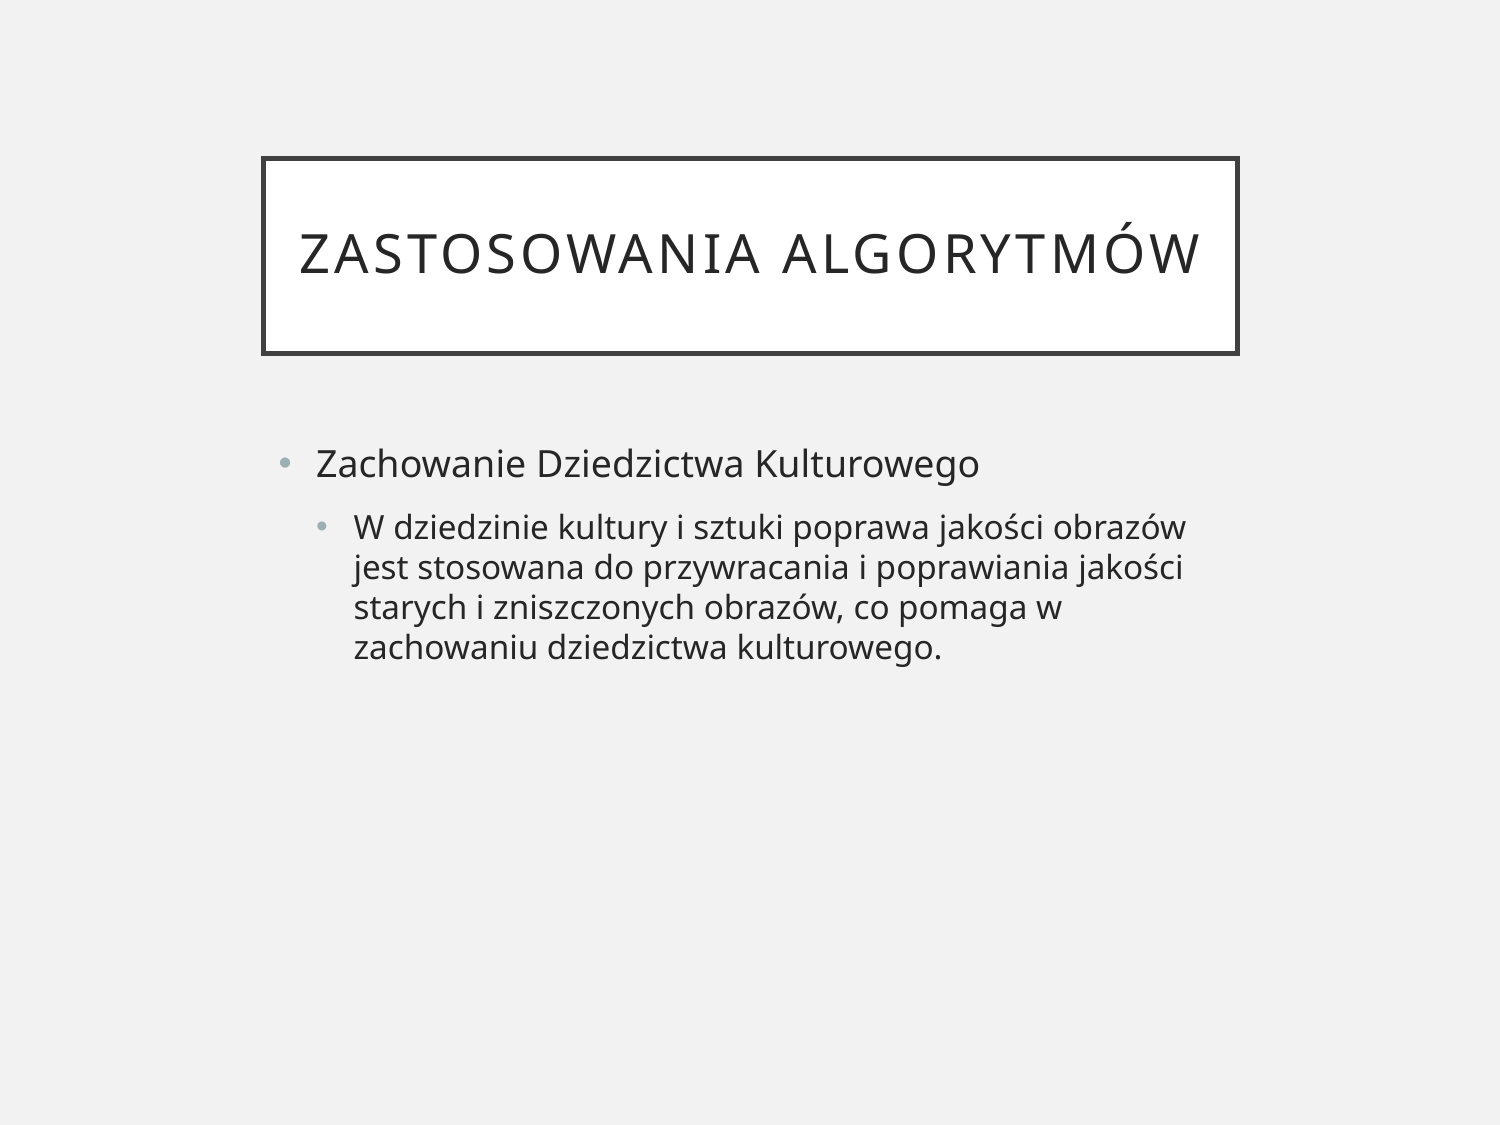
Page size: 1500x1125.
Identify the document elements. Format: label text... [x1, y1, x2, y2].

list Zachowanie Dziedzictwa Kulturowego W dziedzinie kultury i sztuki poprawa jakości obrazów jest stosowana do przywracania i poprawiania jakości starych i zniszczonych obrazów, co pomaga w zachowaniu dziedzictwa kulturowego. [263, 432, 1238, 942]
title Zastosowania Algorytmów [261, 156, 1240, 356]
